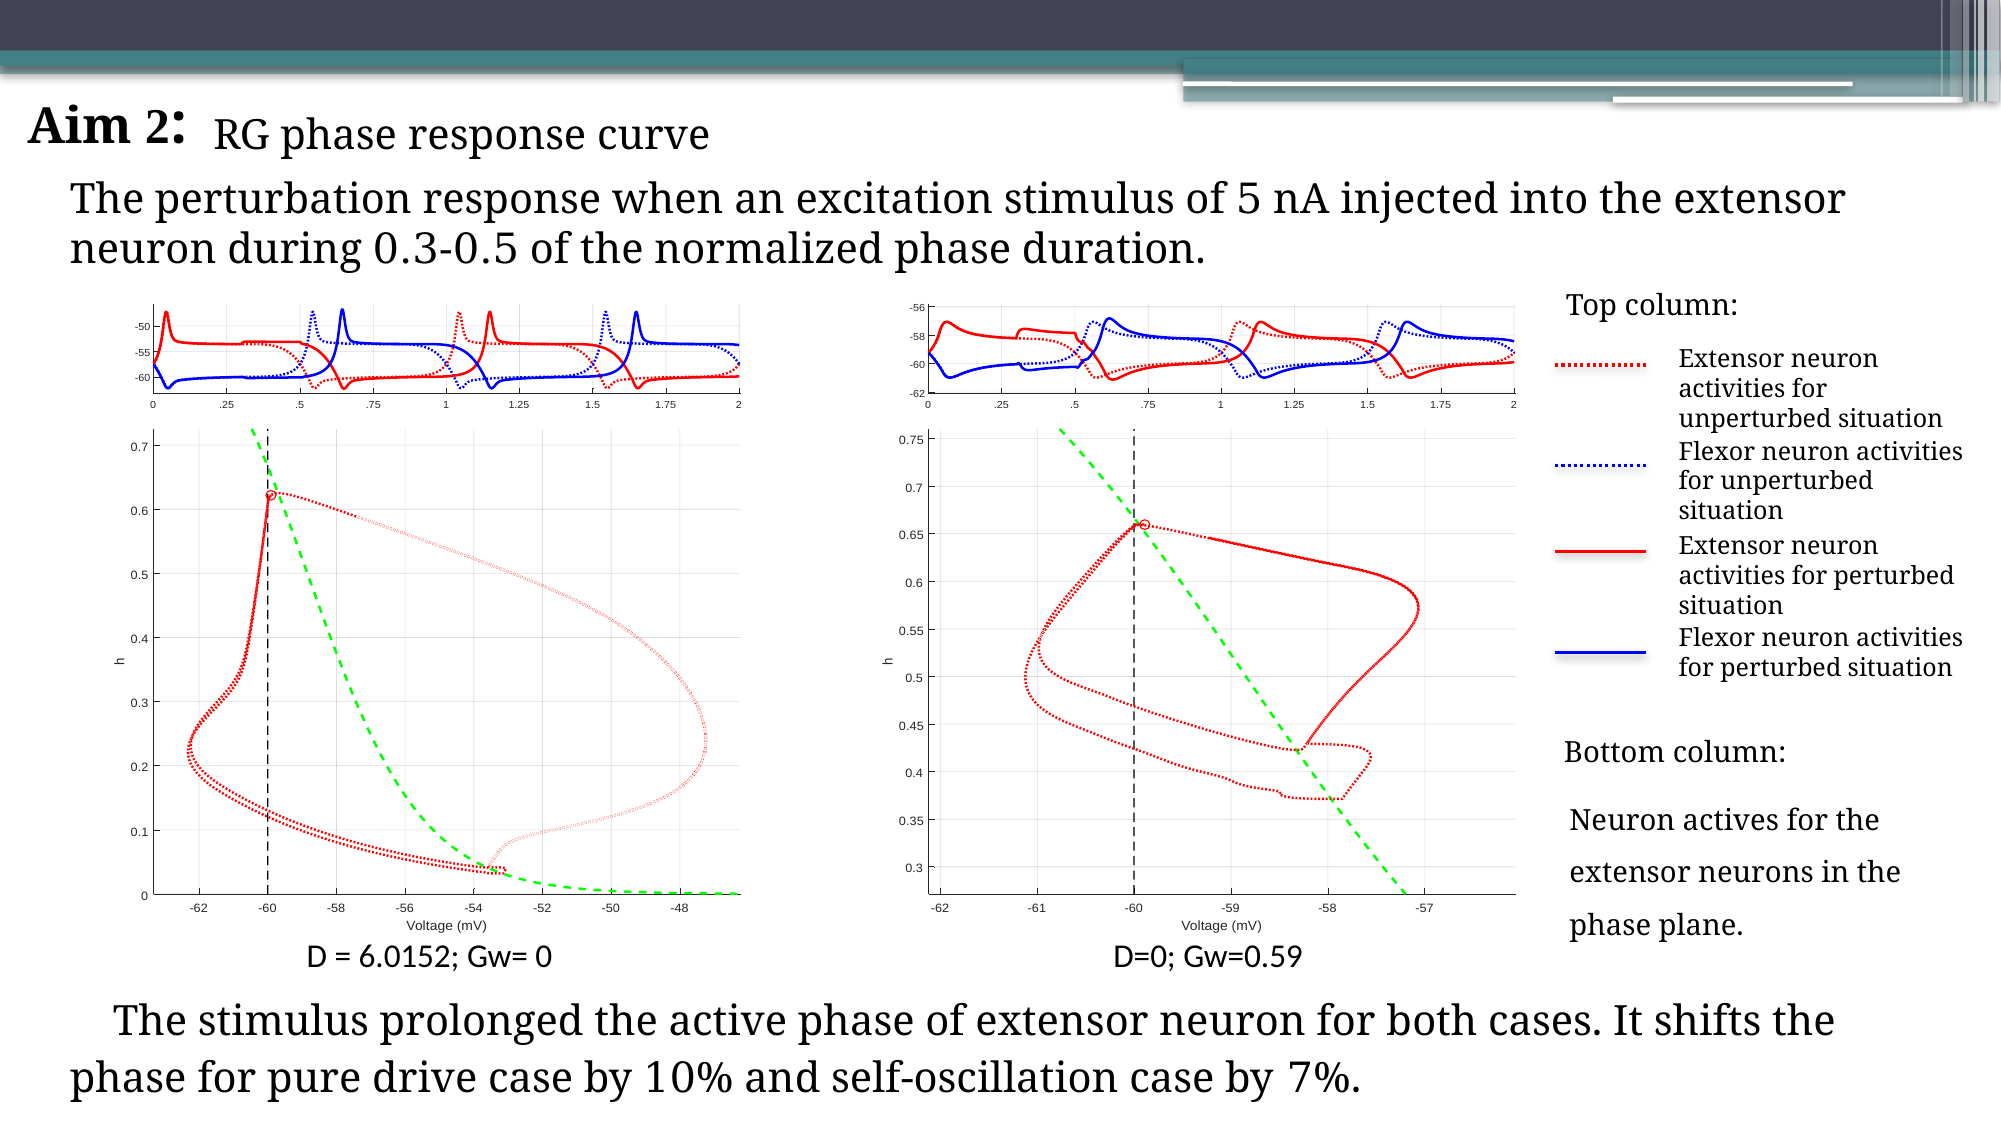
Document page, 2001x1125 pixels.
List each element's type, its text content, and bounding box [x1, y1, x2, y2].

text_box Neuron actives for the extensor neurons in the phase plane. [1592, 775, 1989, 949]
text_box Bottom column: [1592, 725, 1802, 775]
text_box Aim 2: [12, 78, 198, 163]
text_box The stimulus prolonged the active phase of extensor neuron for both cases. It shifts the phase for pure drive case by 10% and self-oscillation case by 7%. [55, 979, 1940, 1108]
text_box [1554, 335, 1989, 691]
text_box Top column: [1592, 279, 1754, 329]
text_box RG phase response curve [198, 75, 2000, 163]
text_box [54, 249, 1587, 983]
text_box The perturbation response when an excitation stimulus of 5 nA injected into the extensor neuron during 0.3-0.5 of the normalized phase duration. [55, 163, 2000, 279]
